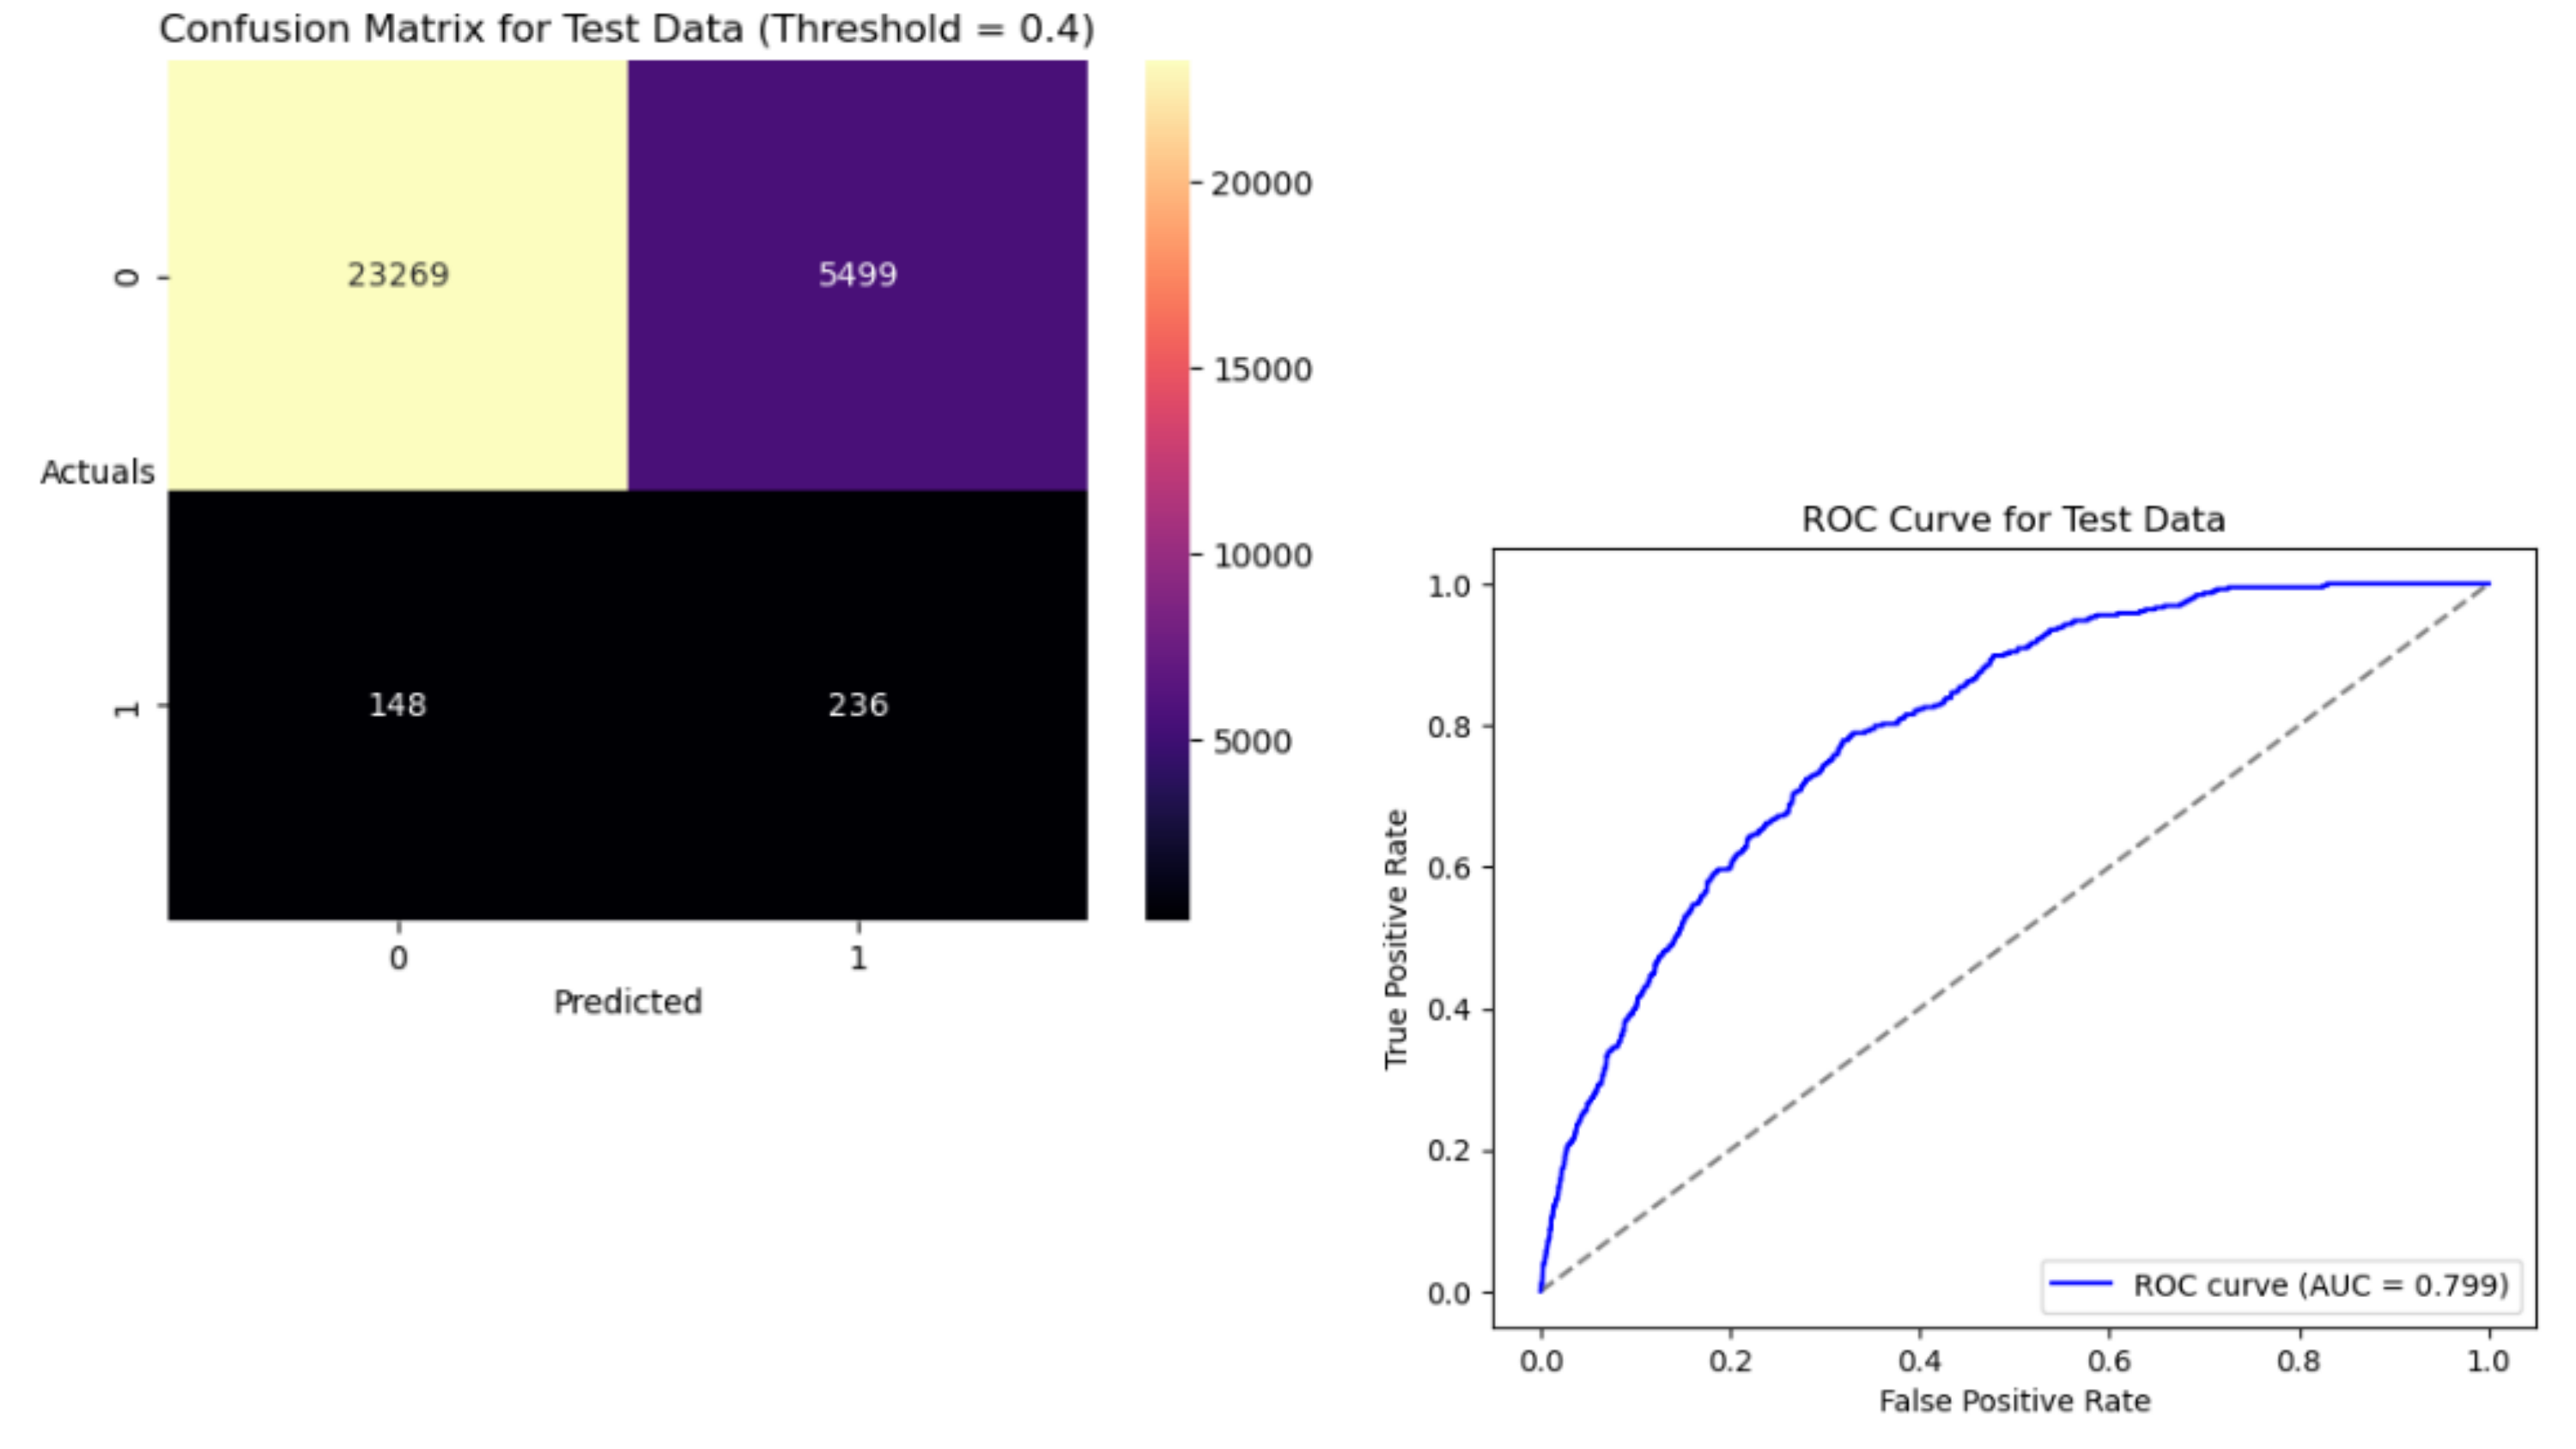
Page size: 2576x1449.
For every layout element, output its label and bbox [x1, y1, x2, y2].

text_box [1344, 483, 2576, 1449]
text_box [0, 0, 1345, 1046]
